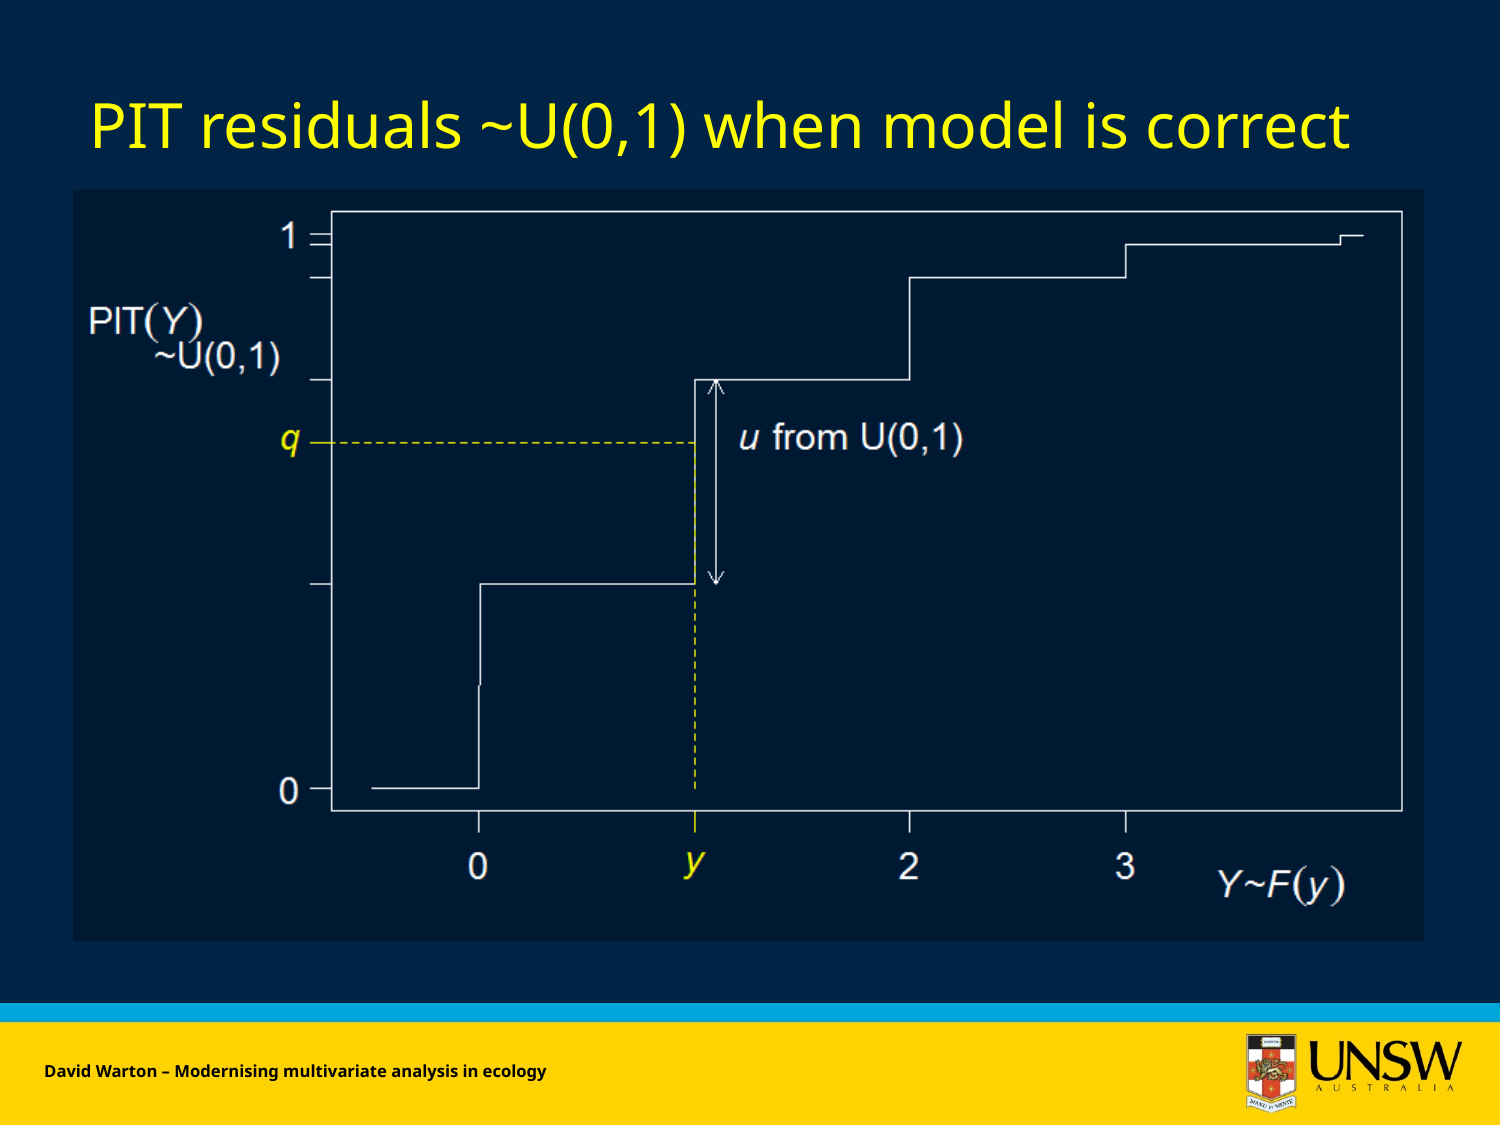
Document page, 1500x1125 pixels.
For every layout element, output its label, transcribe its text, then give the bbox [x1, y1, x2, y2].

title PIT residuals ~U(0,1) when model is correct [75, 78, 1425, 187]
picture [72, 190, 1424, 941]
picture [0, 1022, 1500, 1125]
